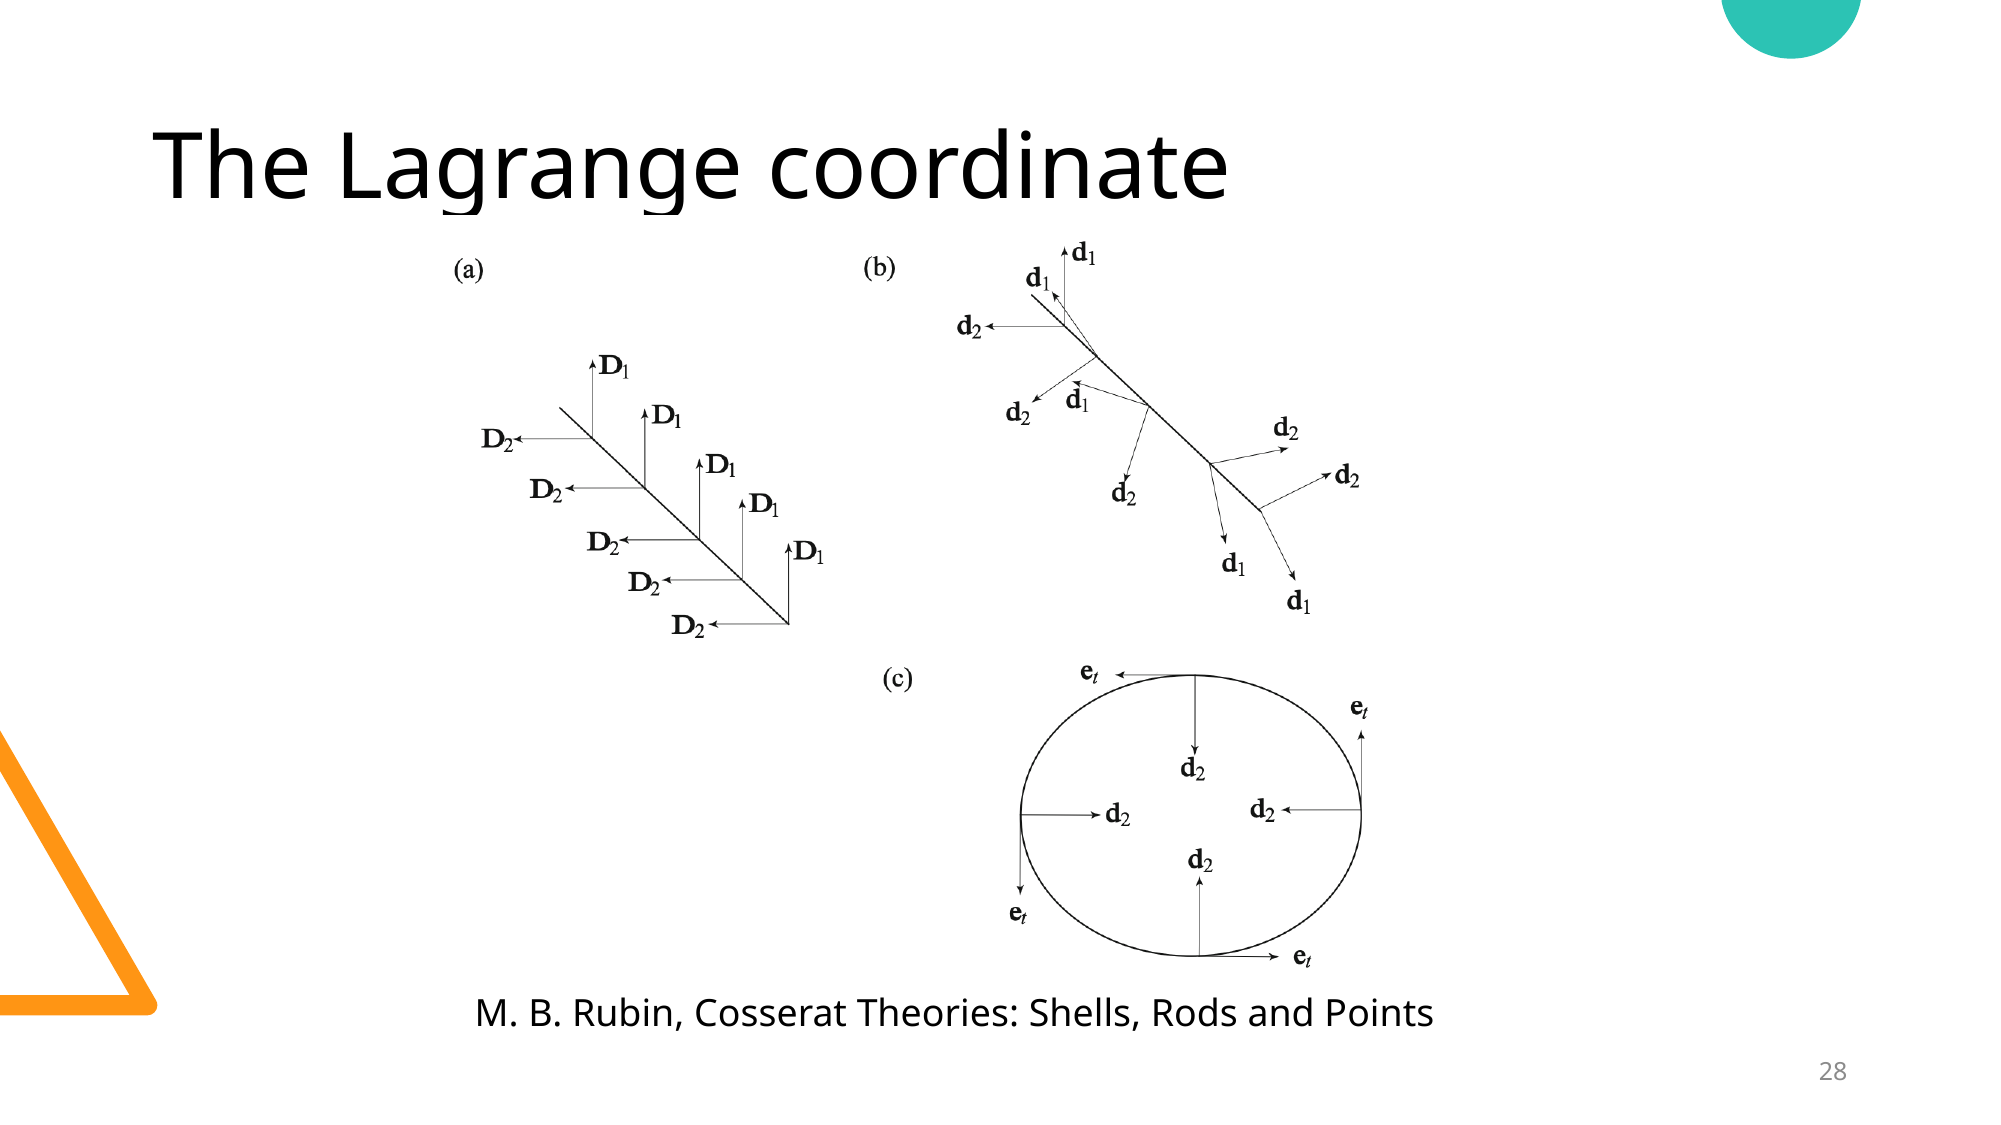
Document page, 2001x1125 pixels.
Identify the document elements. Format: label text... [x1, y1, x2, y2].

title The Lagrange coordinate [137, 59, 1863, 278]
slide_number 28 [1412, 1042, 1863, 1103]
picture [397, 215, 1413, 983]
text_box M. B. Rubin, Cosserat Theories: Shells, Rods and Points [459, 982, 1460, 1042]
